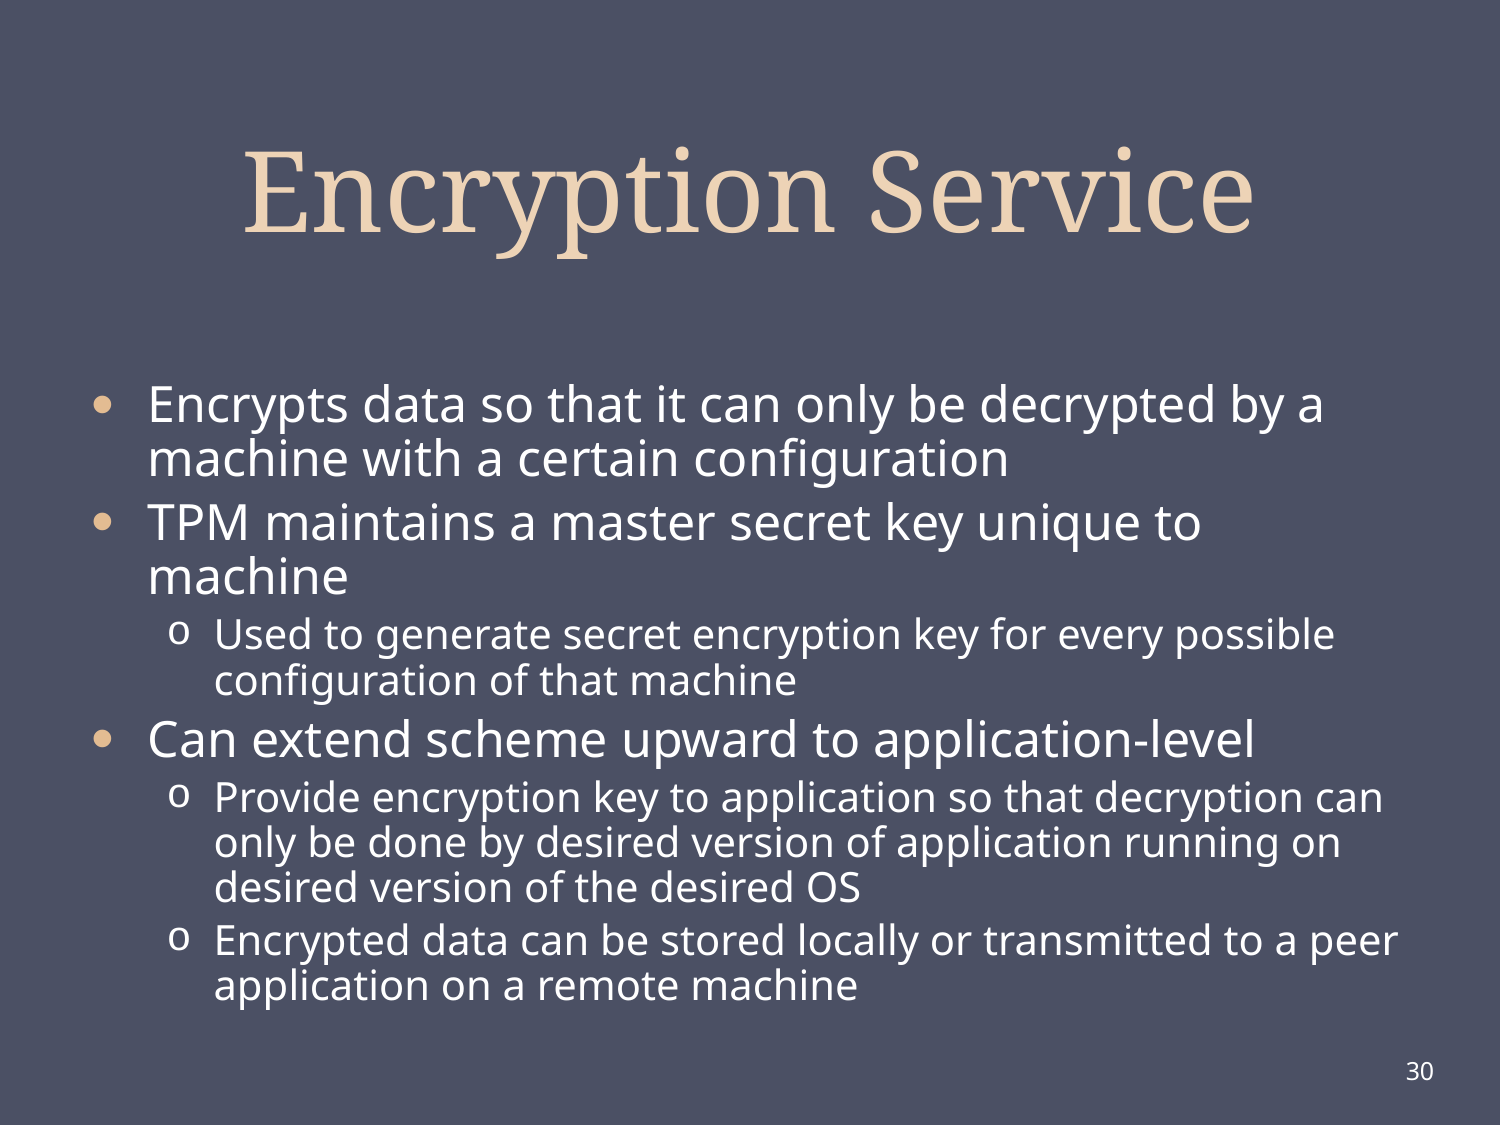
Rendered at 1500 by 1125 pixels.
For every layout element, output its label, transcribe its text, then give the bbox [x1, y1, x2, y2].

slide_number 30 [1401, 1042, 1494, 1103]
title Encryption Service [75, 0, 1425, 263]
list Encrypts data so that it can only be decrypted by a machine with a certain configuration TPM maintains a master secret key unique to machine Used to generate secret encryption key for every possible configuration of that machine Can extend scheme upward to application-level Provide encryption key to application so that decryption can only be done by desired version of application running on desired version of the desired OS Encrypted data can be stored locally or transmitted to a peer application on a remote machine [76, 372, 1427, 1123]
